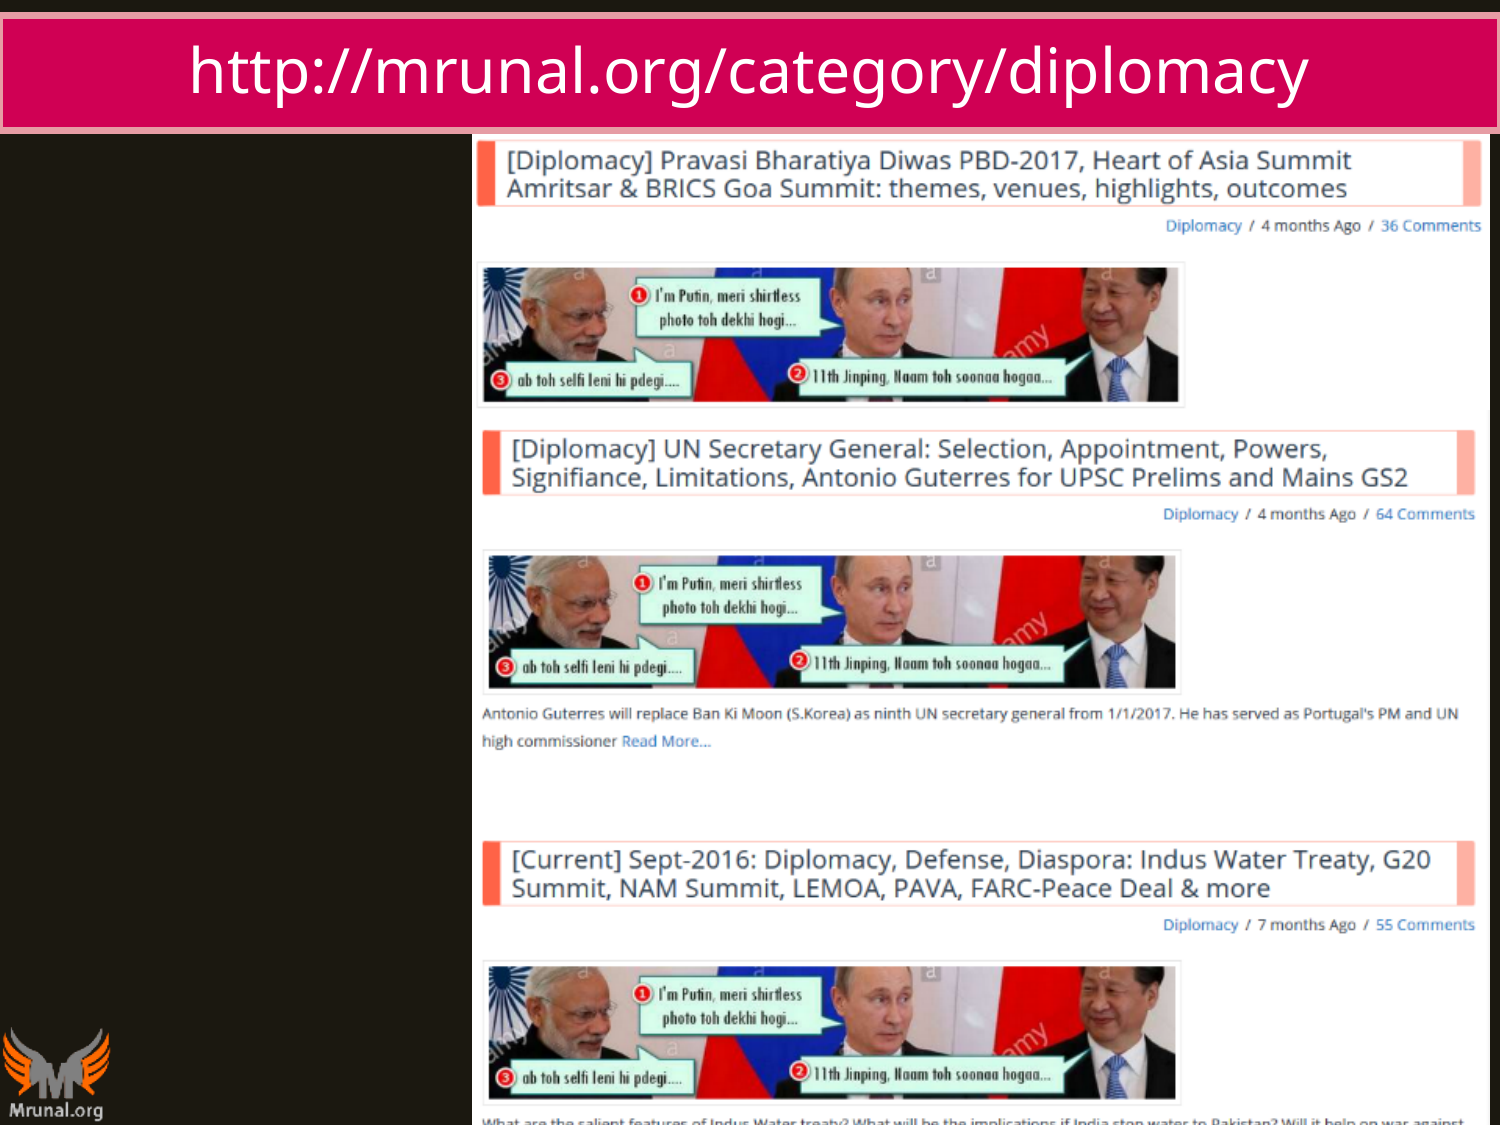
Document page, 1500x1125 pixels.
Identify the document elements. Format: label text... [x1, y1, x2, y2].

title http://mrunal.org/category/diplomacy [0, 12, 1500, 134]
picture [0, 1024, 114, 1125]
picture [471, 118, 1490, 1125]
